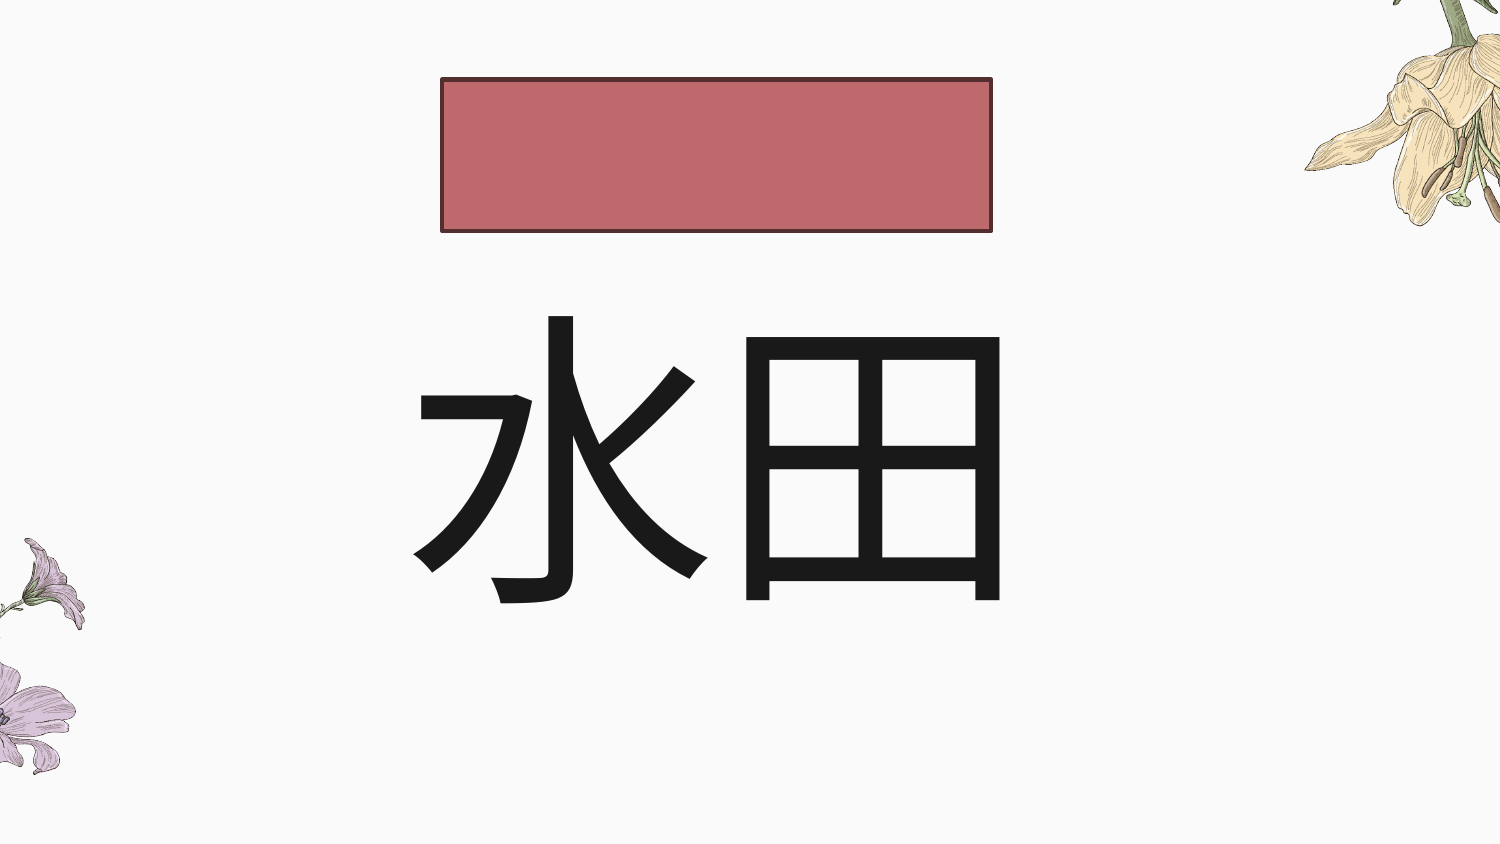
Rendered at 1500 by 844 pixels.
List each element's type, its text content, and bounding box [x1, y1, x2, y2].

picture [0, 462, 206, 844]
text_box 水田 [389, 258, 1045, 649]
text_box [440, 77, 993, 233]
picture [1261, 0, 1500, 262]
